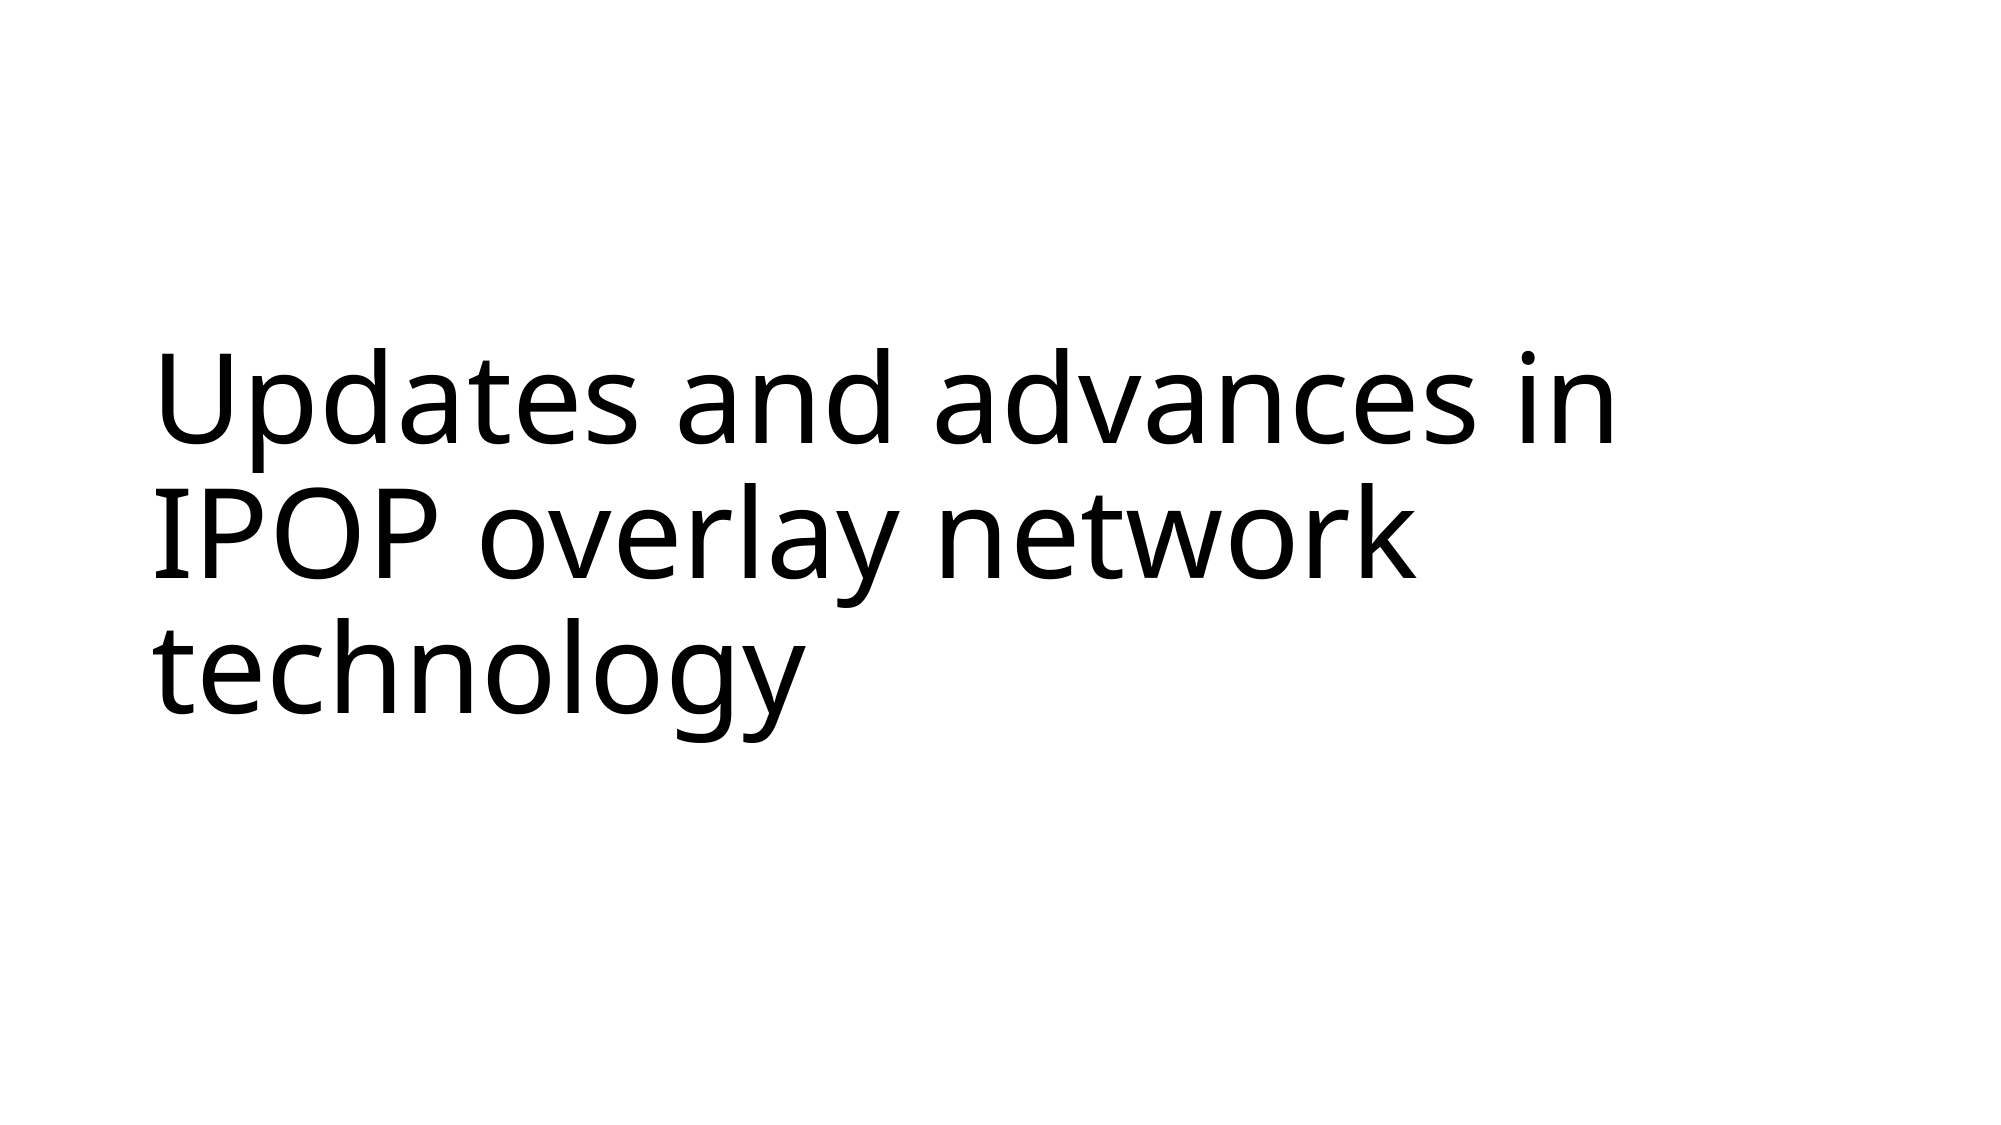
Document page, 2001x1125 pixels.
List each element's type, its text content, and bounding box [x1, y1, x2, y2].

title Updates and advances in IPOP overlay network technology [136, 280, 1862, 749]
